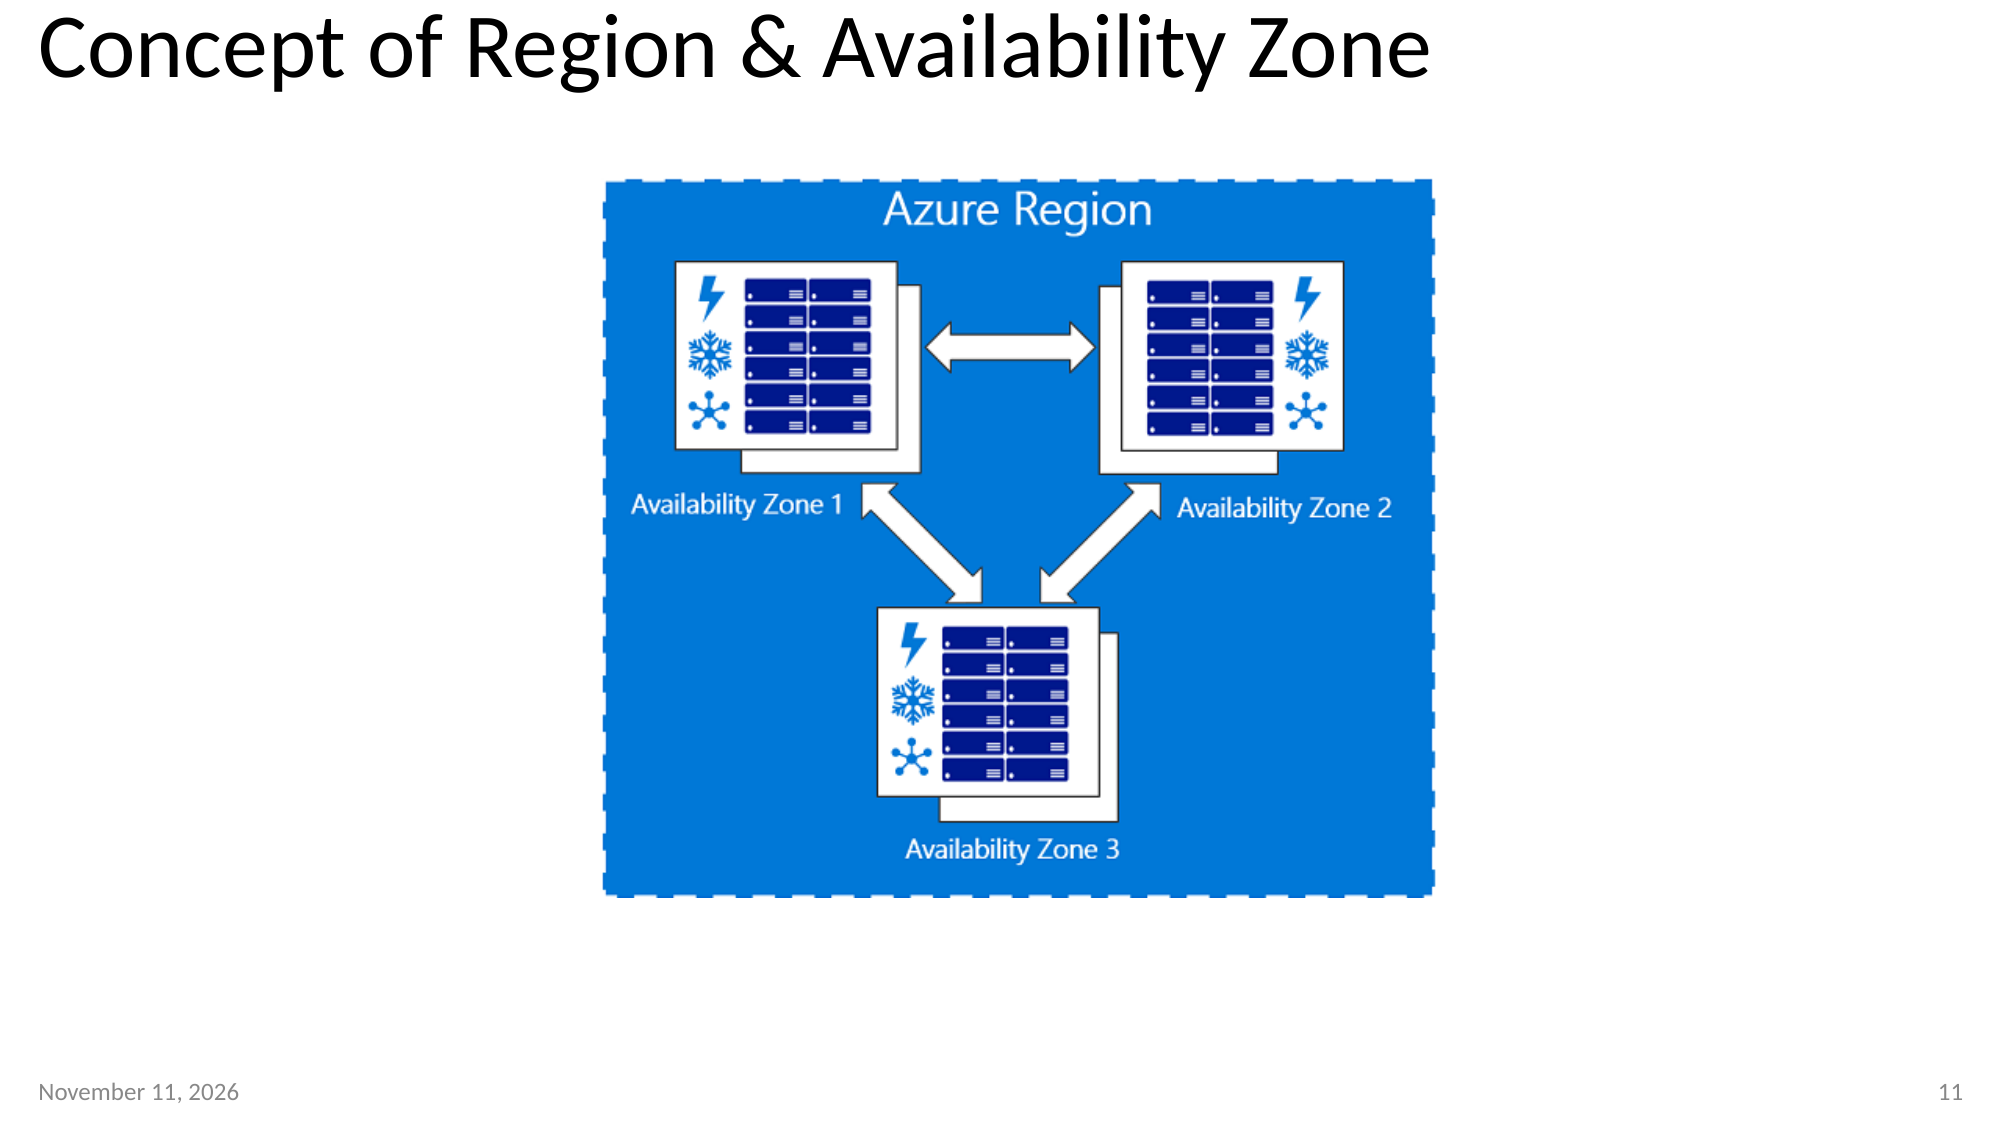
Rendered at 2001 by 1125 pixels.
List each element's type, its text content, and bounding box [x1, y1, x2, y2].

picture [600, 178, 1437, 898]
title Concept of Region & Availability Zone [23, 0, 1979, 96]
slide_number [23, 1060, 474, 1121]
slide_number 11 [1859, 1060, 1979, 1121]
